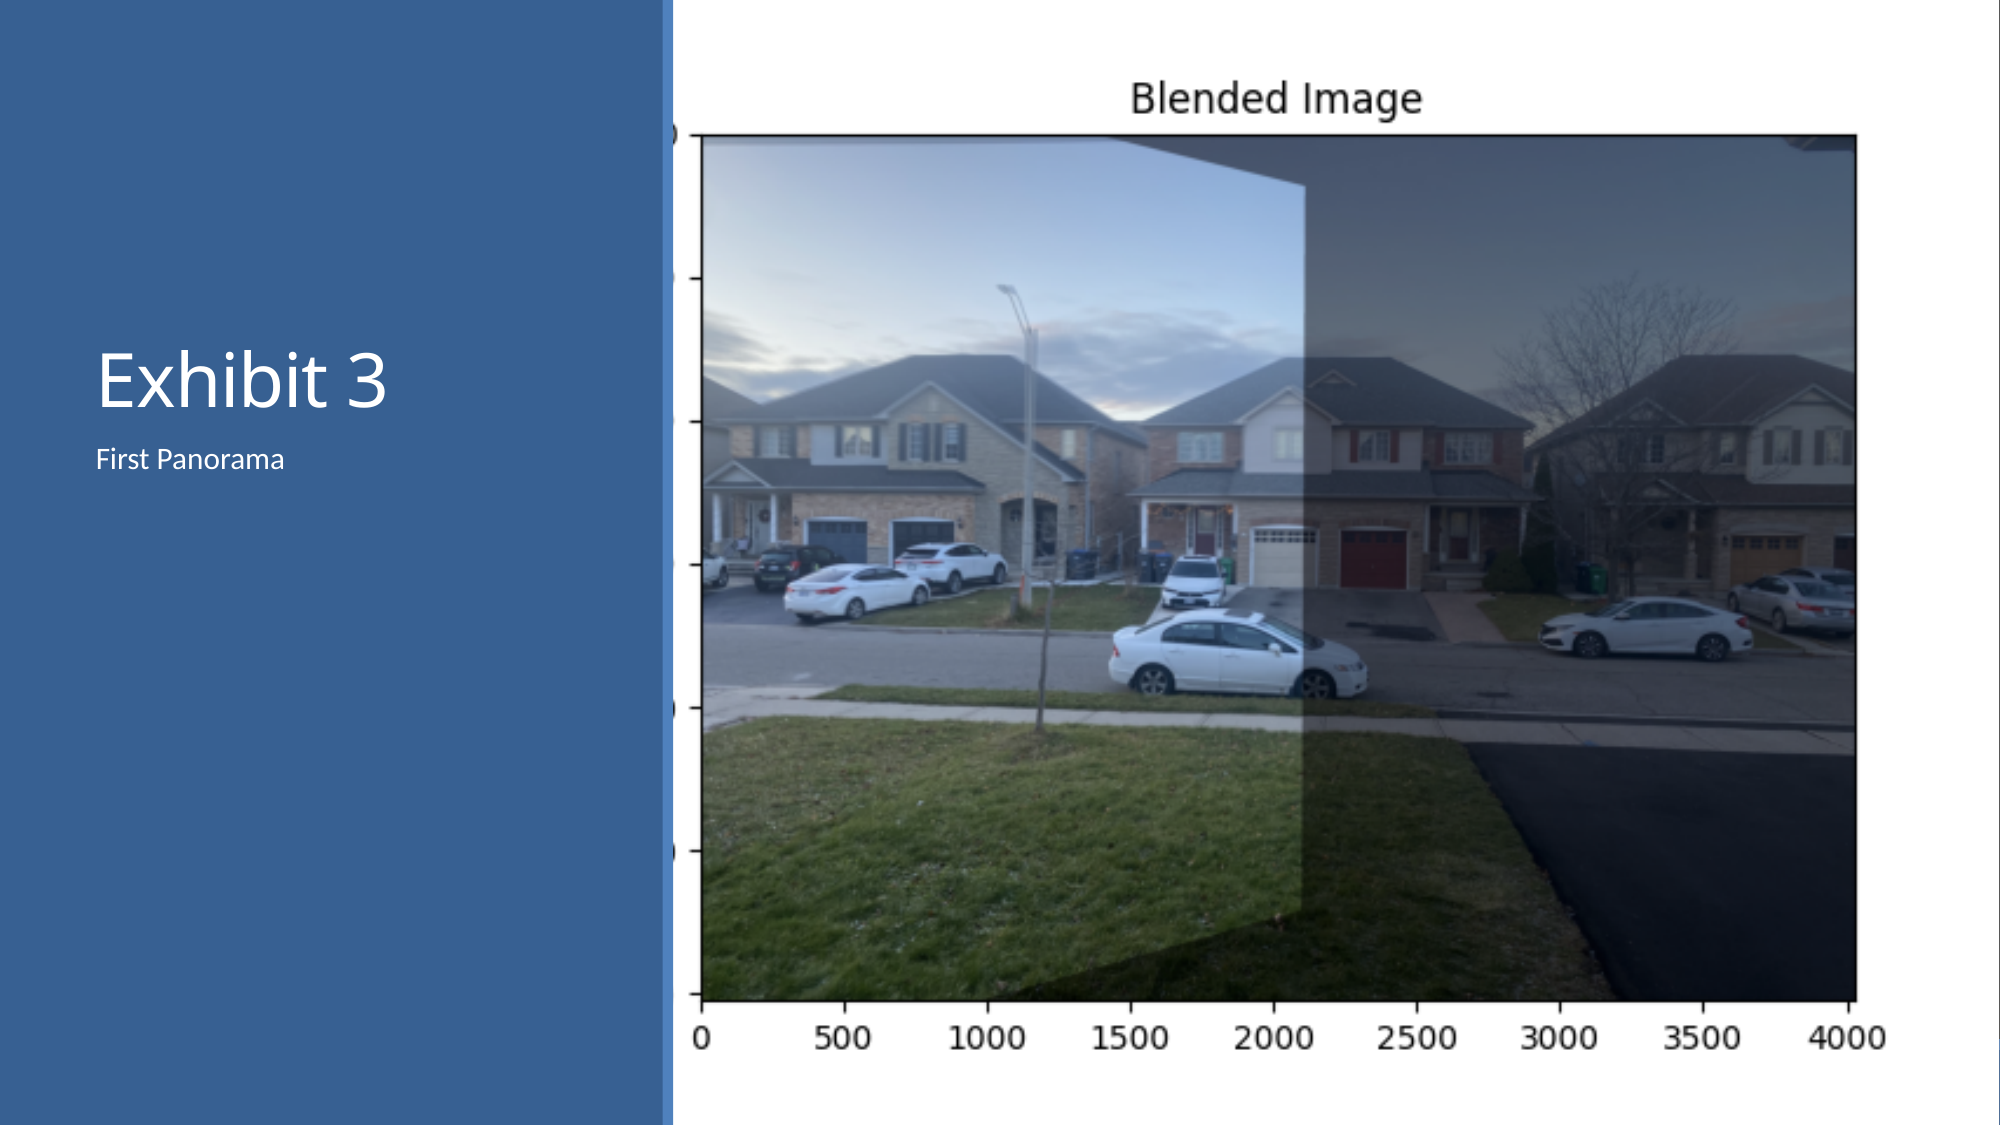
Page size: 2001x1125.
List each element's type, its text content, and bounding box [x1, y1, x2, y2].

title Exhibit 3 [80, 84, 587, 430]
picture [667, 0, 2000, 1125]
text_box [661, 0, 667, 1125]
text_box [0, 0, 661, 1125]
list First Panorama [80, 435, 587, 983]
